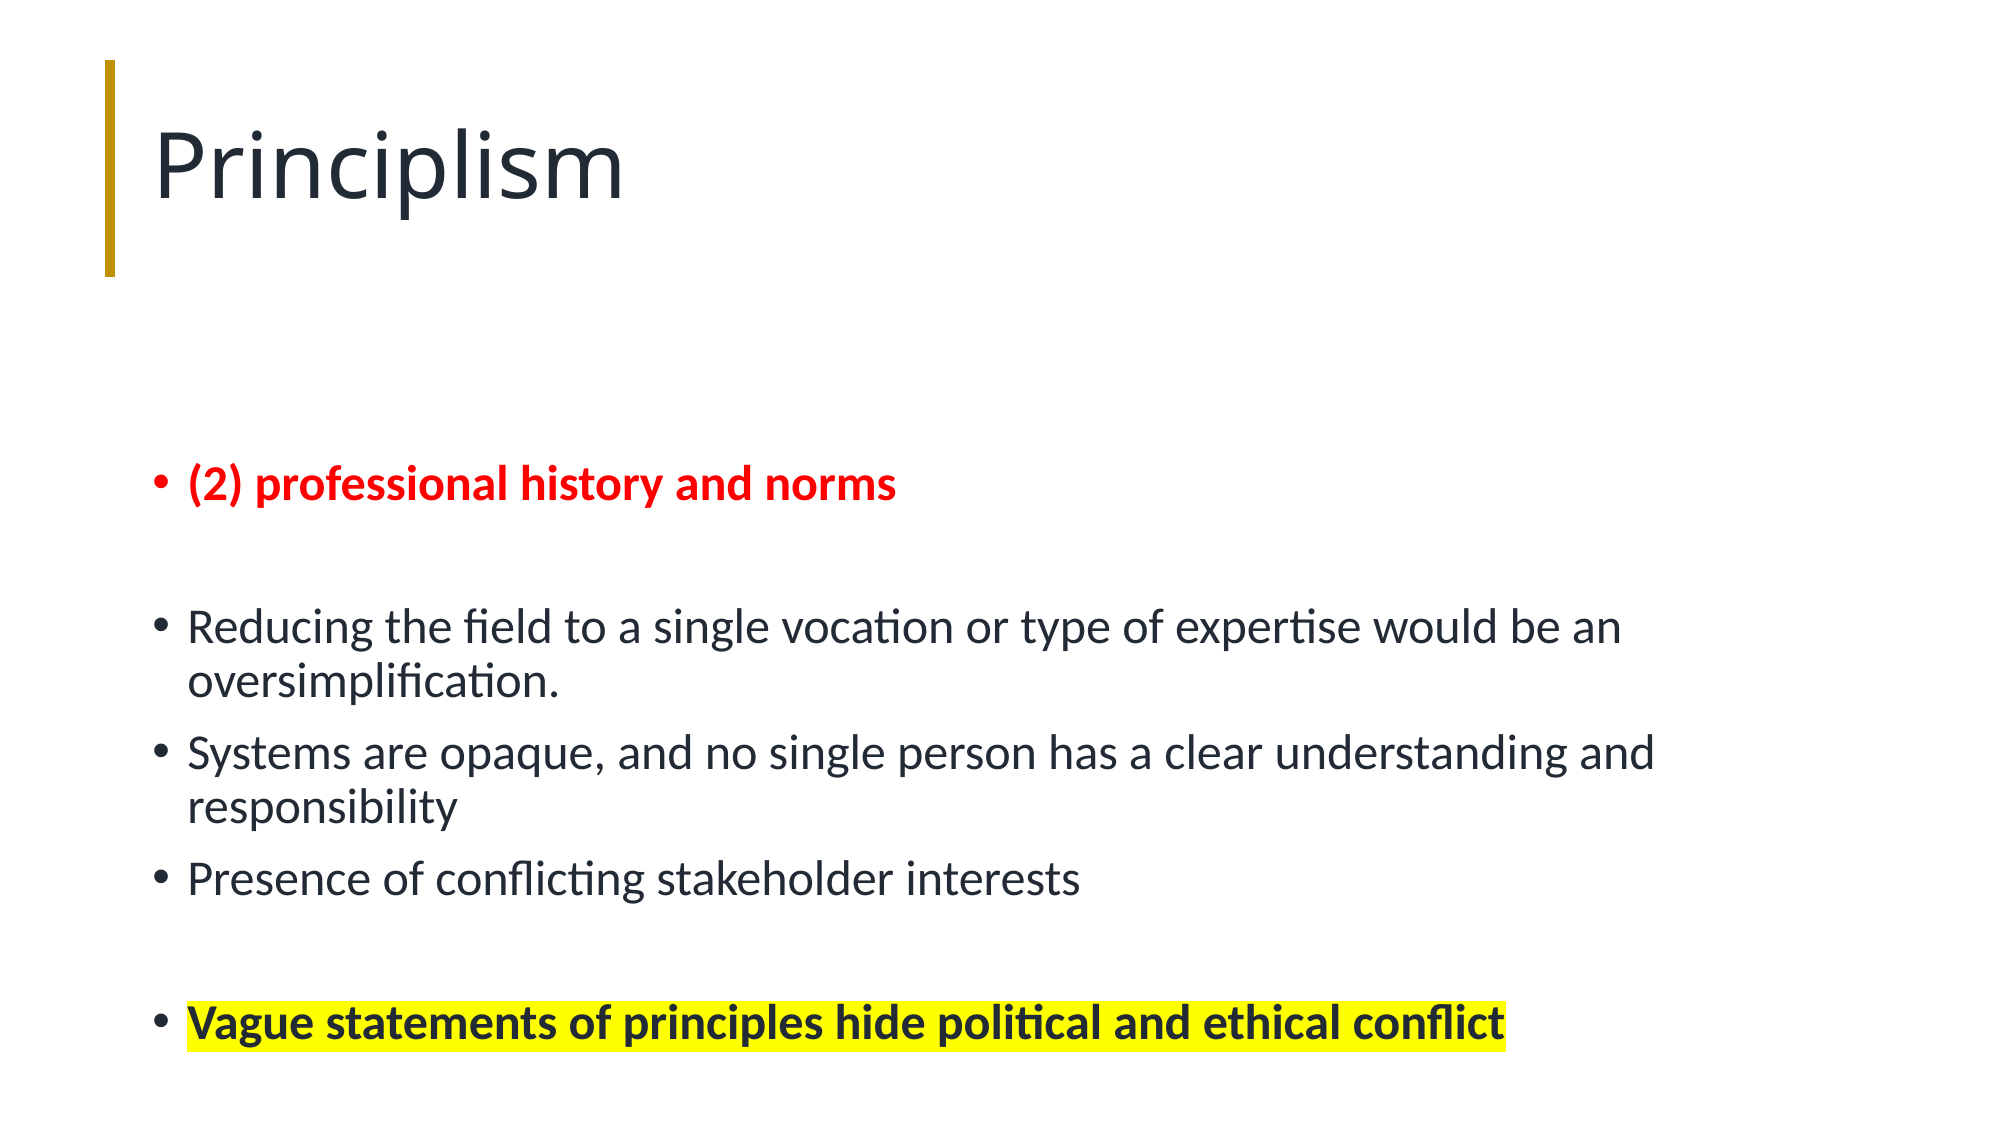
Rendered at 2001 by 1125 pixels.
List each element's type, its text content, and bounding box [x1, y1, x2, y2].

title Principlism [137, 59, 1863, 278]
list (2) professional history and norms Reducing the field to a single vocation or type of expertise would be an oversimplification. Systems are opaque, and no single person has a clear understanding and responsibility Presence of conflicting stakeholder interests Vague statements of principles hide political and ethical conflict [137, 371, 1863, 1066]
